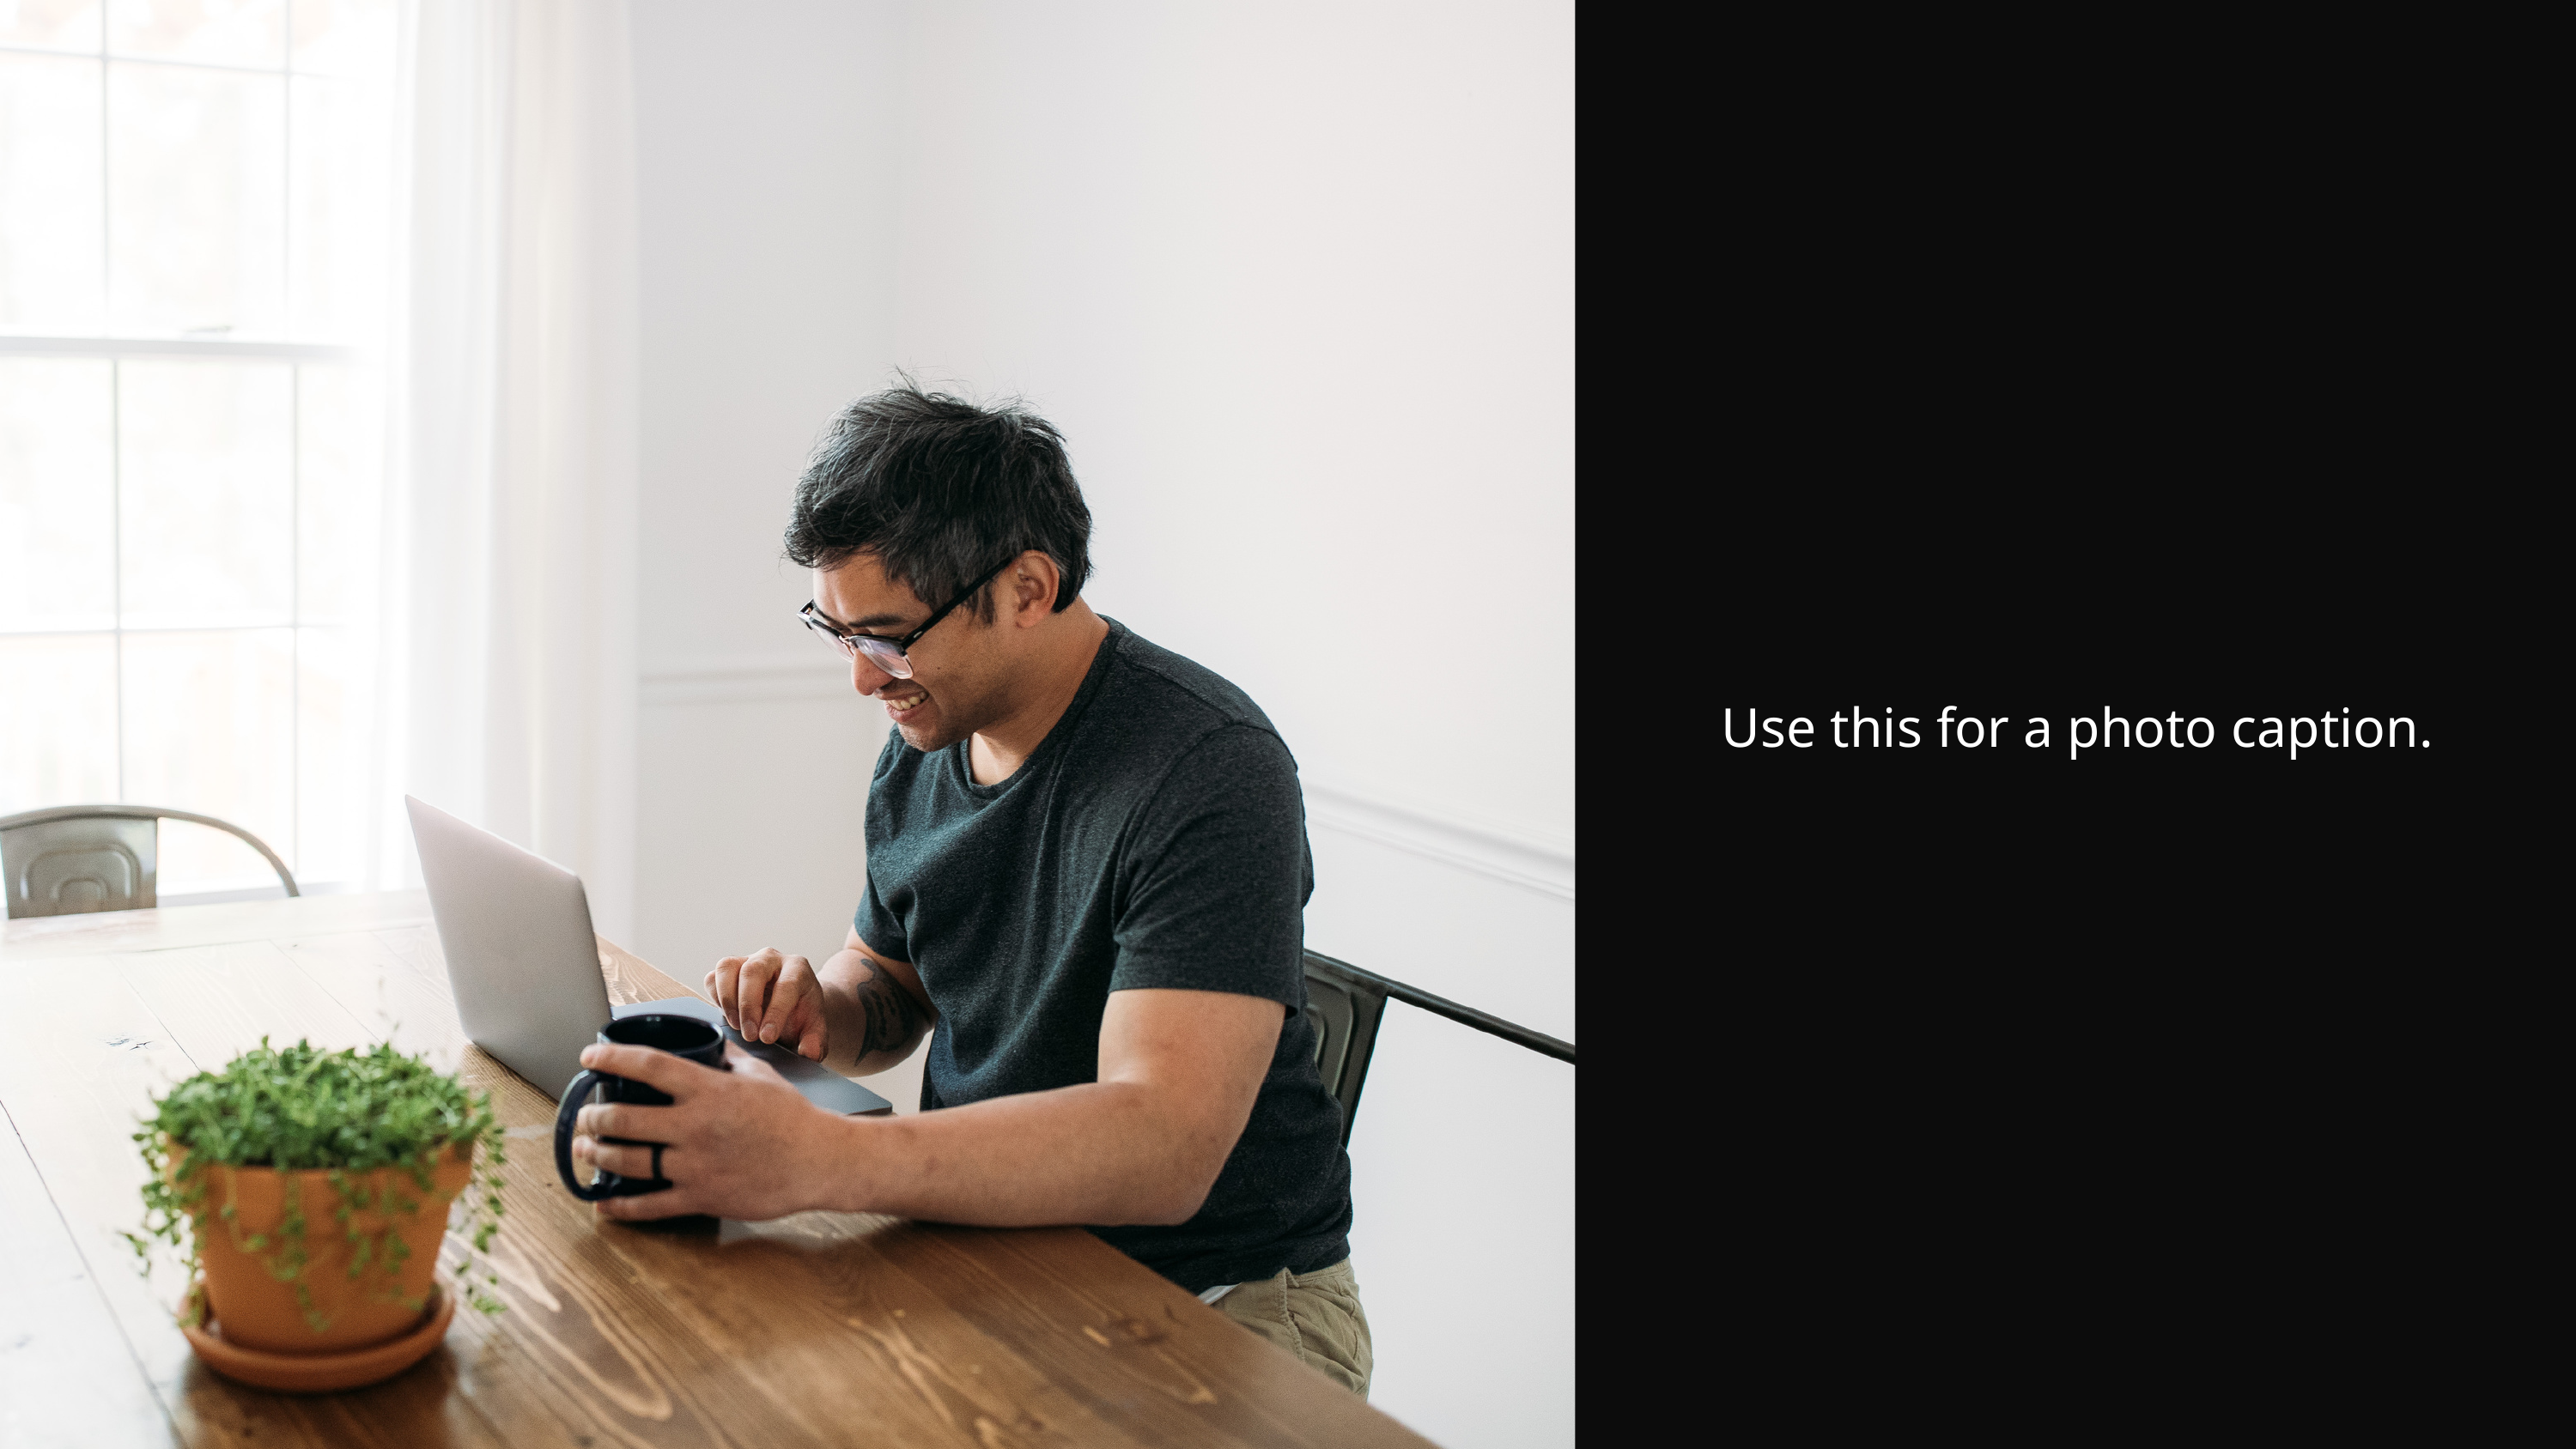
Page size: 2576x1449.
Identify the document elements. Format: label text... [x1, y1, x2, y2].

text_box Use this for a photo caption. [1721, 682, 2465, 758]
text_box [0, 0, 1576, 1449]
